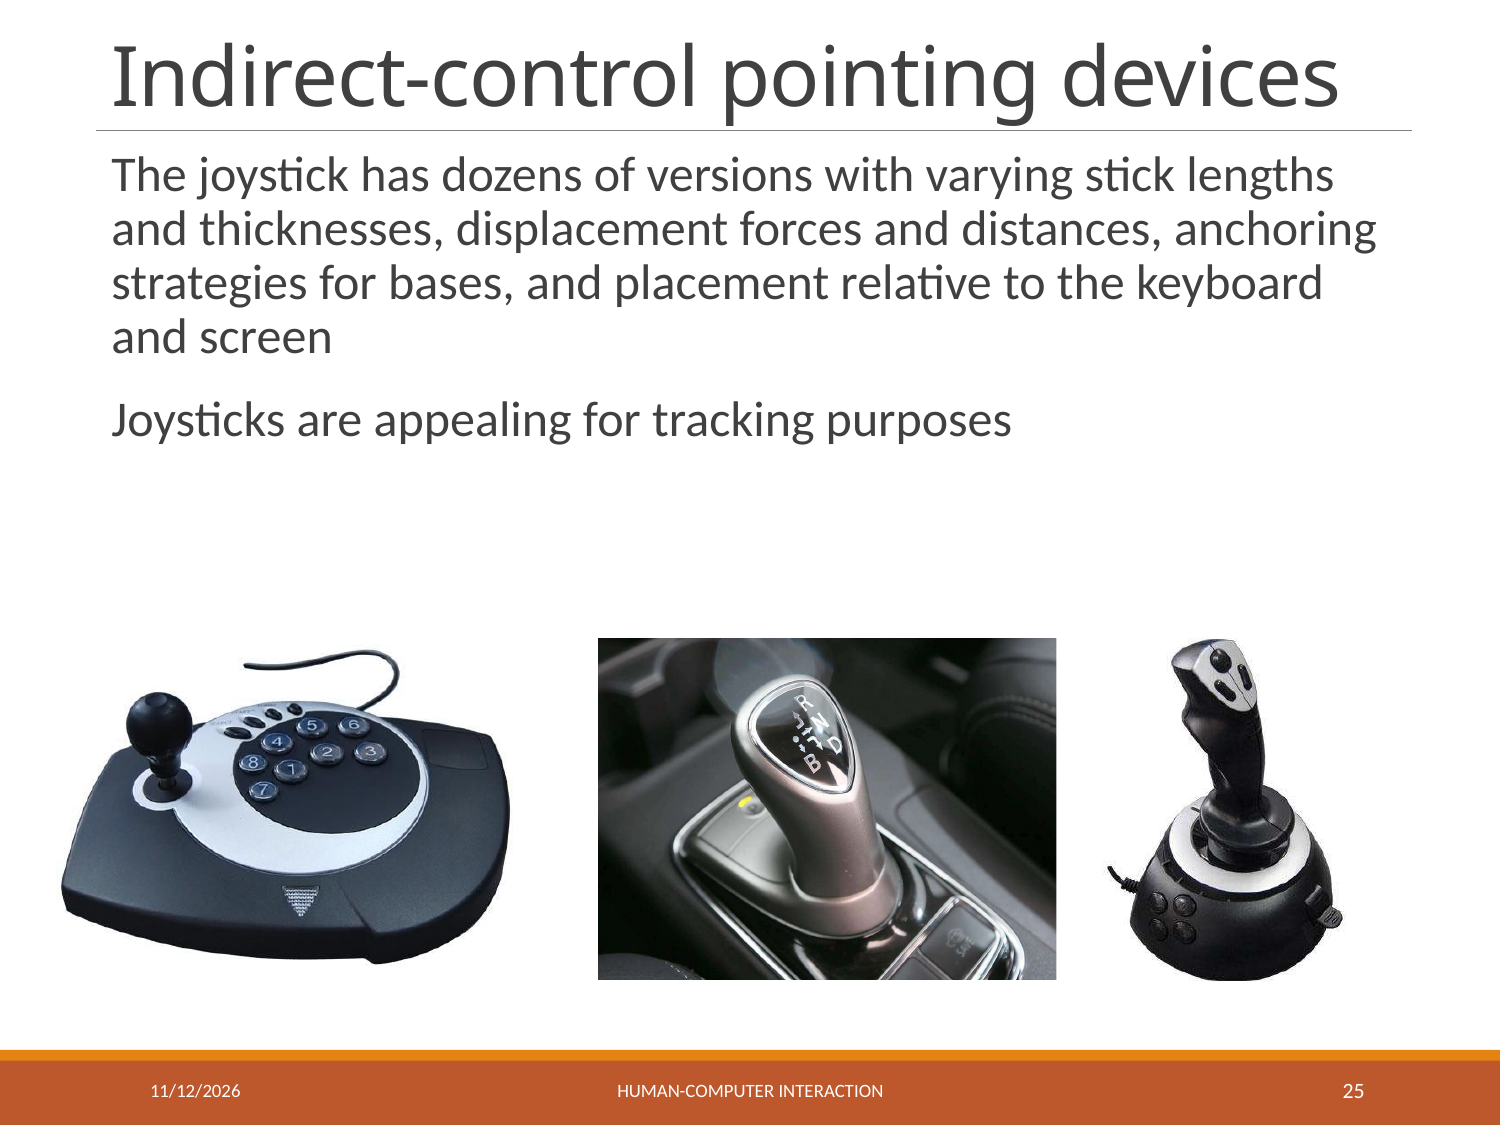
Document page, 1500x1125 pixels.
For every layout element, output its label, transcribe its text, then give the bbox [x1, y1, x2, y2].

footer Human-computer interaction [453, 1059, 1047, 1120]
picture [55, 643, 519, 981]
list The joystick has dozens of versions with varying stick lengths and thicknesses, displacement forces and distances, anchoring strategies for bases, and placement relative to the keyboard and screen Joysticks are appealing for tracking purposes [96, 140, 1413, 1034]
picture [1096, 629, 1356, 989]
picture [597, 638, 1057, 981]
title Indirect-control pointing devices [96, 19, 1413, 131]
slide_number 25 [1218, 1059, 1380, 1120]
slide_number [135, 1059, 440, 1120]
